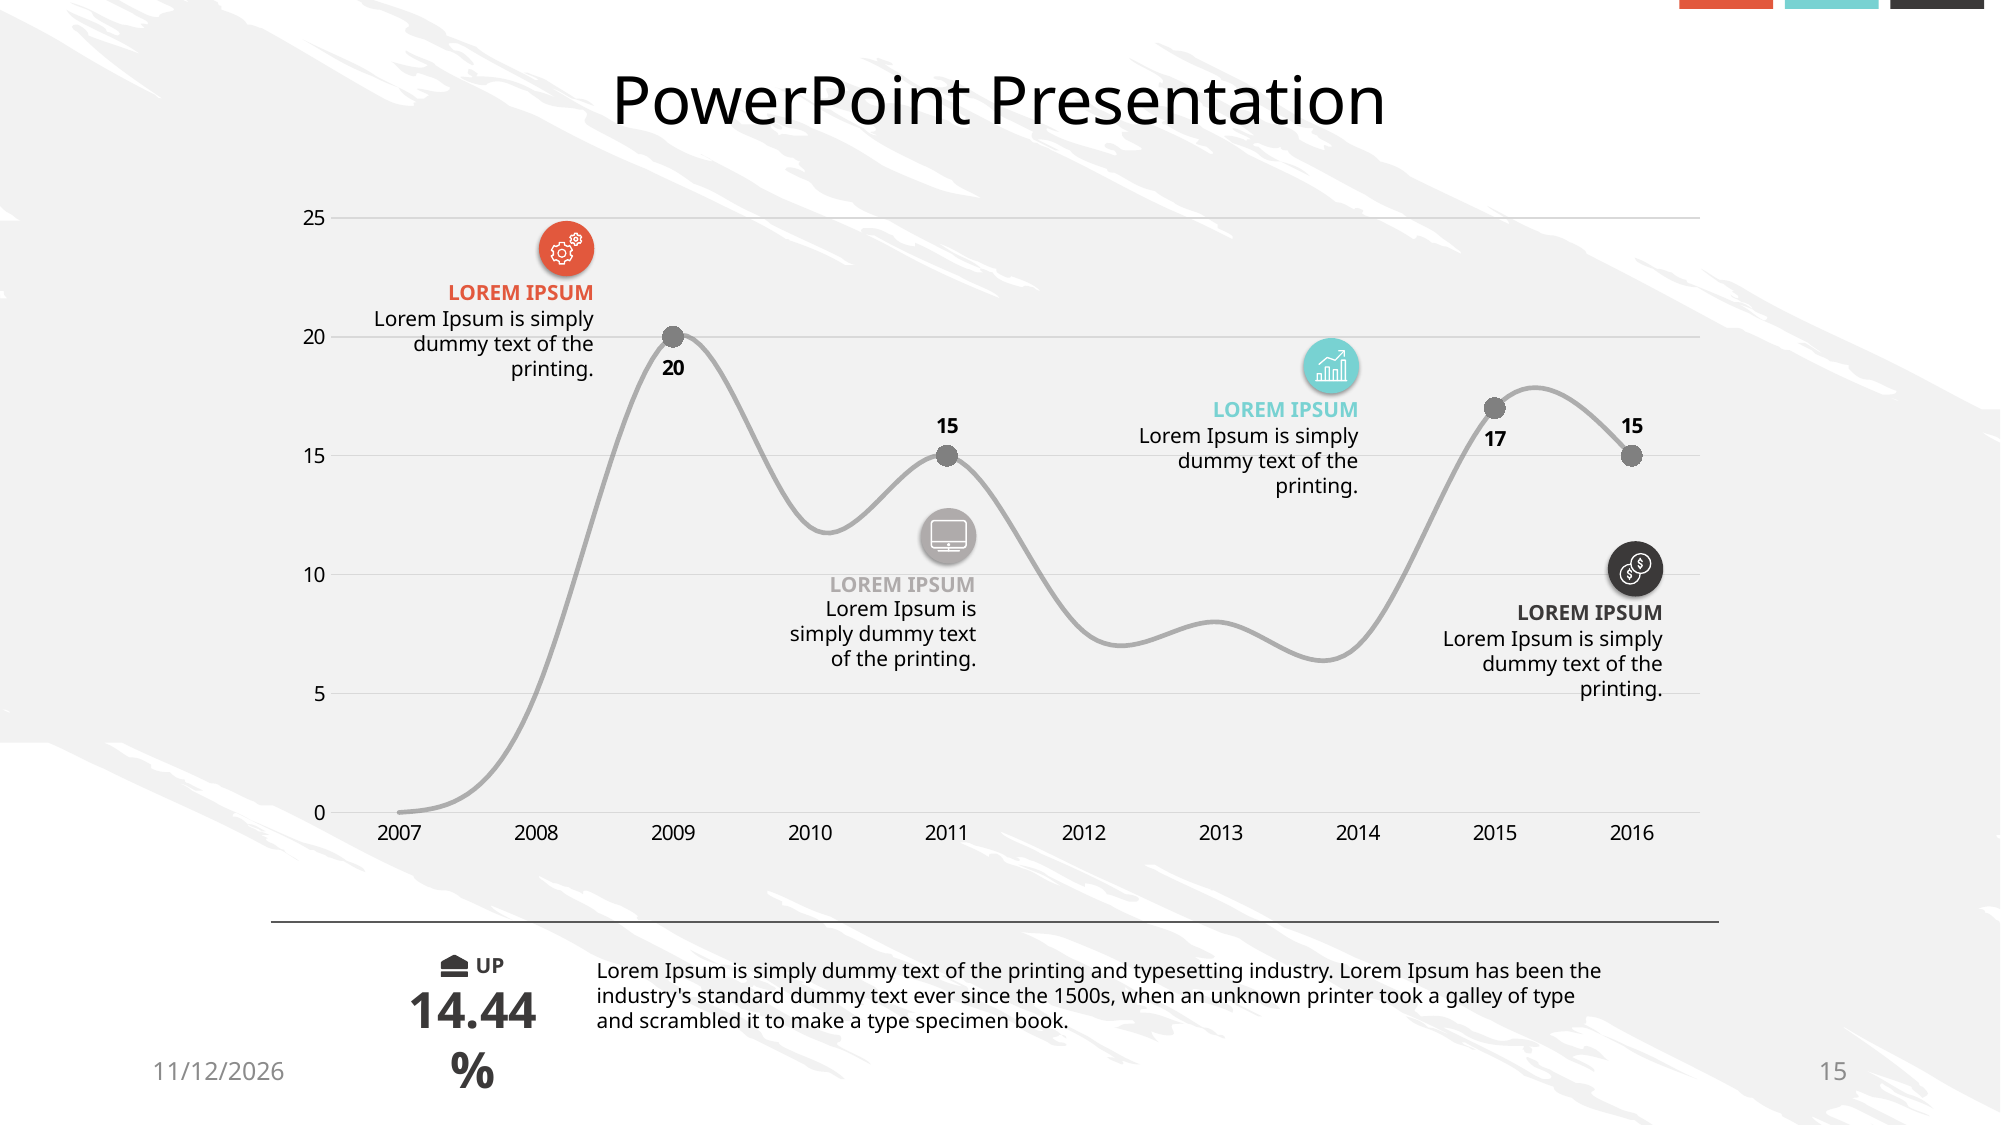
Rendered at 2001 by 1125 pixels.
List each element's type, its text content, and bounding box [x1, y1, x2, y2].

list PowerPoint Presentation [458, 59, 1542, 148]
slide_number 15 [1412, 1042, 1863, 1103]
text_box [270, 190, 1730, 1040]
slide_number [137, 1042, 588, 1103]
